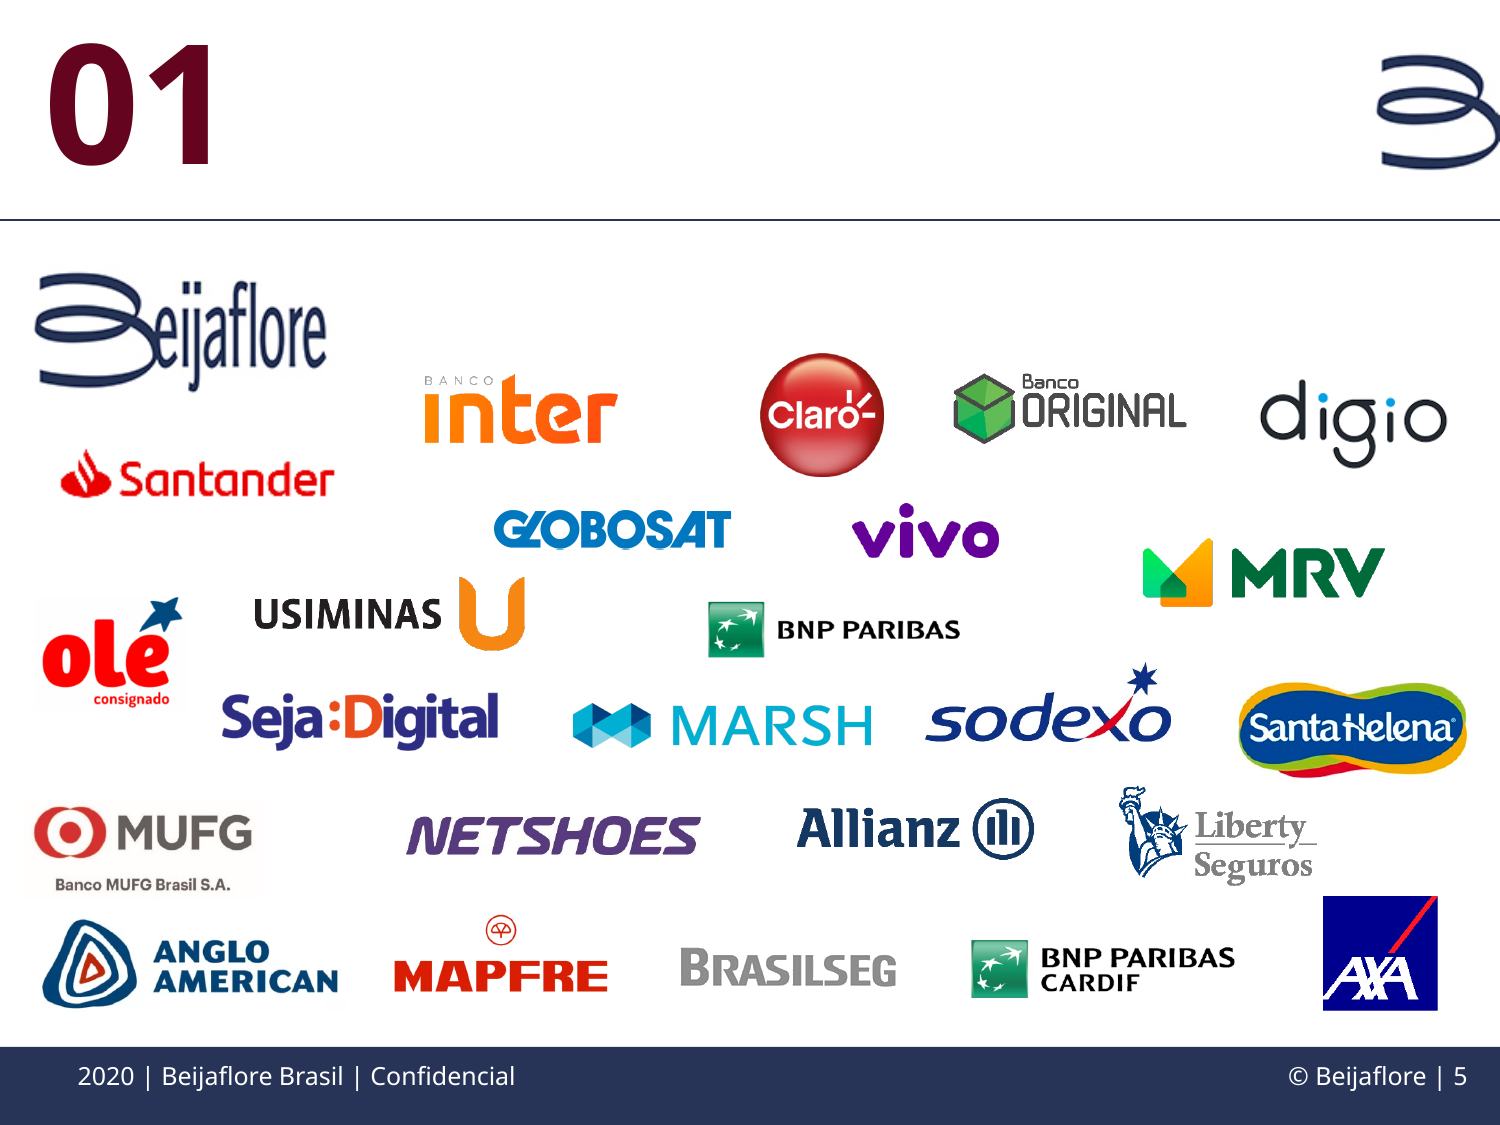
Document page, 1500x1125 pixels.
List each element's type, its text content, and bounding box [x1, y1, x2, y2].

picture [406, 816, 701, 855]
picture [1143, 538, 1385, 607]
picture [1371, 43, 1500, 178]
picture [34, 596, 187, 711]
text_box 01 [29, 0, 321, 206]
picture [425, 373, 619, 444]
picture [34, 914, 347, 1012]
picture [494, 510, 742, 550]
picture [58, 443, 338, 506]
picture [254, 576, 525, 651]
picture [946, 362, 1193, 456]
picture [380, 902, 621, 1007]
picture [1246, 362, 1458, 487]
picture [573, 738, 590, 748]
picture [1119, 678, 1470, 886]
picture [209, 669, 510, 755]
picture [29, 260, 340, 404]
picture [971, 940, 1235, 998]
picture [24, 799, 263, 900]
picture [670, 935, 907, 1006]
picture [760, 353, 885, 477]
slide_number © Beijaflore | 5 [1132, 1042, 1483, 1103]
picture [573, 579, 1171, 930]
footer 2020 | Beijaflore Brasil | Confidencial [62, 1042, 761, 1103]
picture [1323, 896, 1438, 1011]
picture [851, 502, 999, 559]
